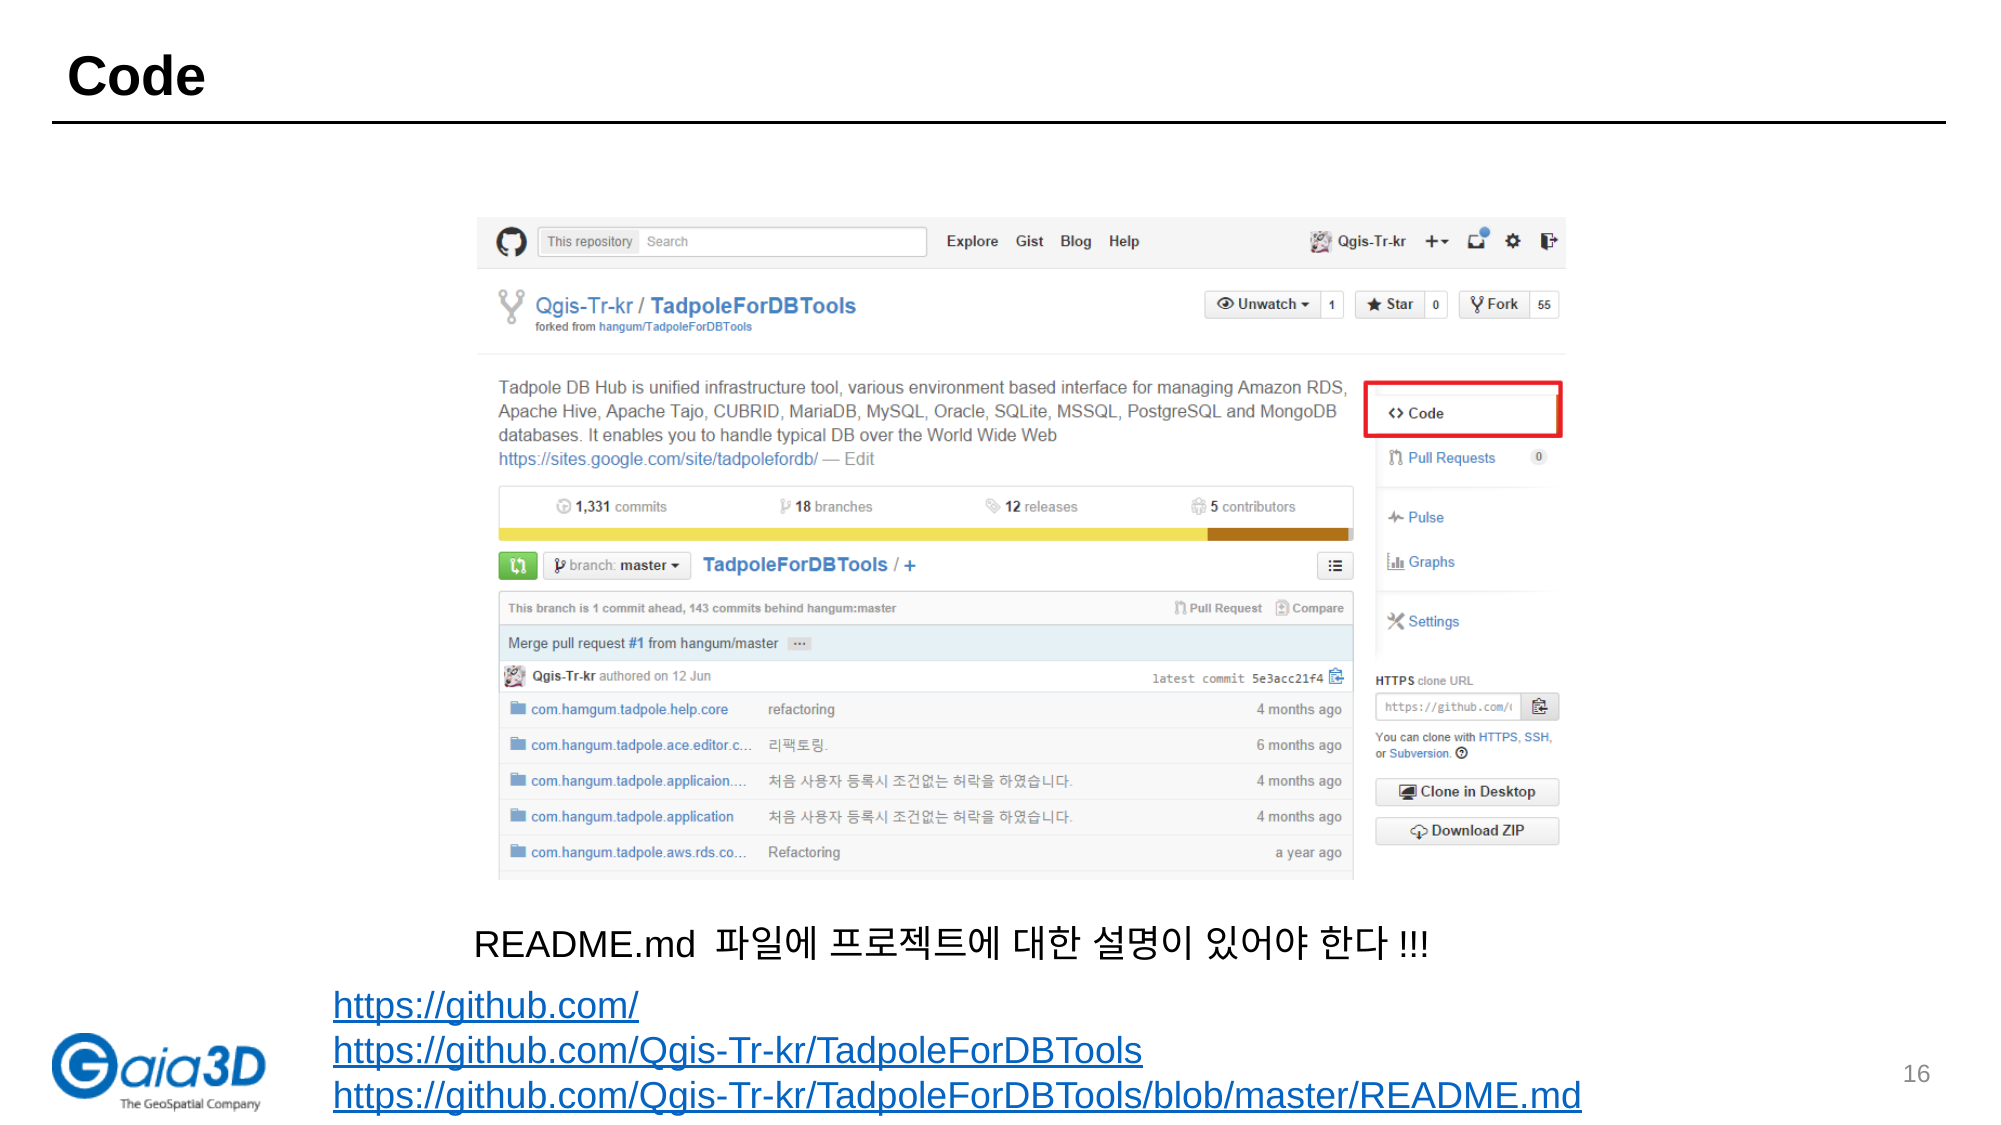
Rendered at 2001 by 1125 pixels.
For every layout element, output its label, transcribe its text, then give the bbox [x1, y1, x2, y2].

picture [52, 1033, 268, 1112]
picture [477, 217, 1566, 880]
text_box README.md 파일에 프로젝트에 대한 설명이 있어야 한다!!! [458, 912, 1445, 973]
slide_number 16 [1495, 1042, 1946, 1103]
title Code [52, 39, 1946, 115]
text_box https://github.com/ https://github.com/Qgis-Tr-kr/TadpoleForDBTools https://github.com/Qgis-Tr-kr/TadpoleForDBTools/blob/master/README.md [318, 973, 1598, 1124]
